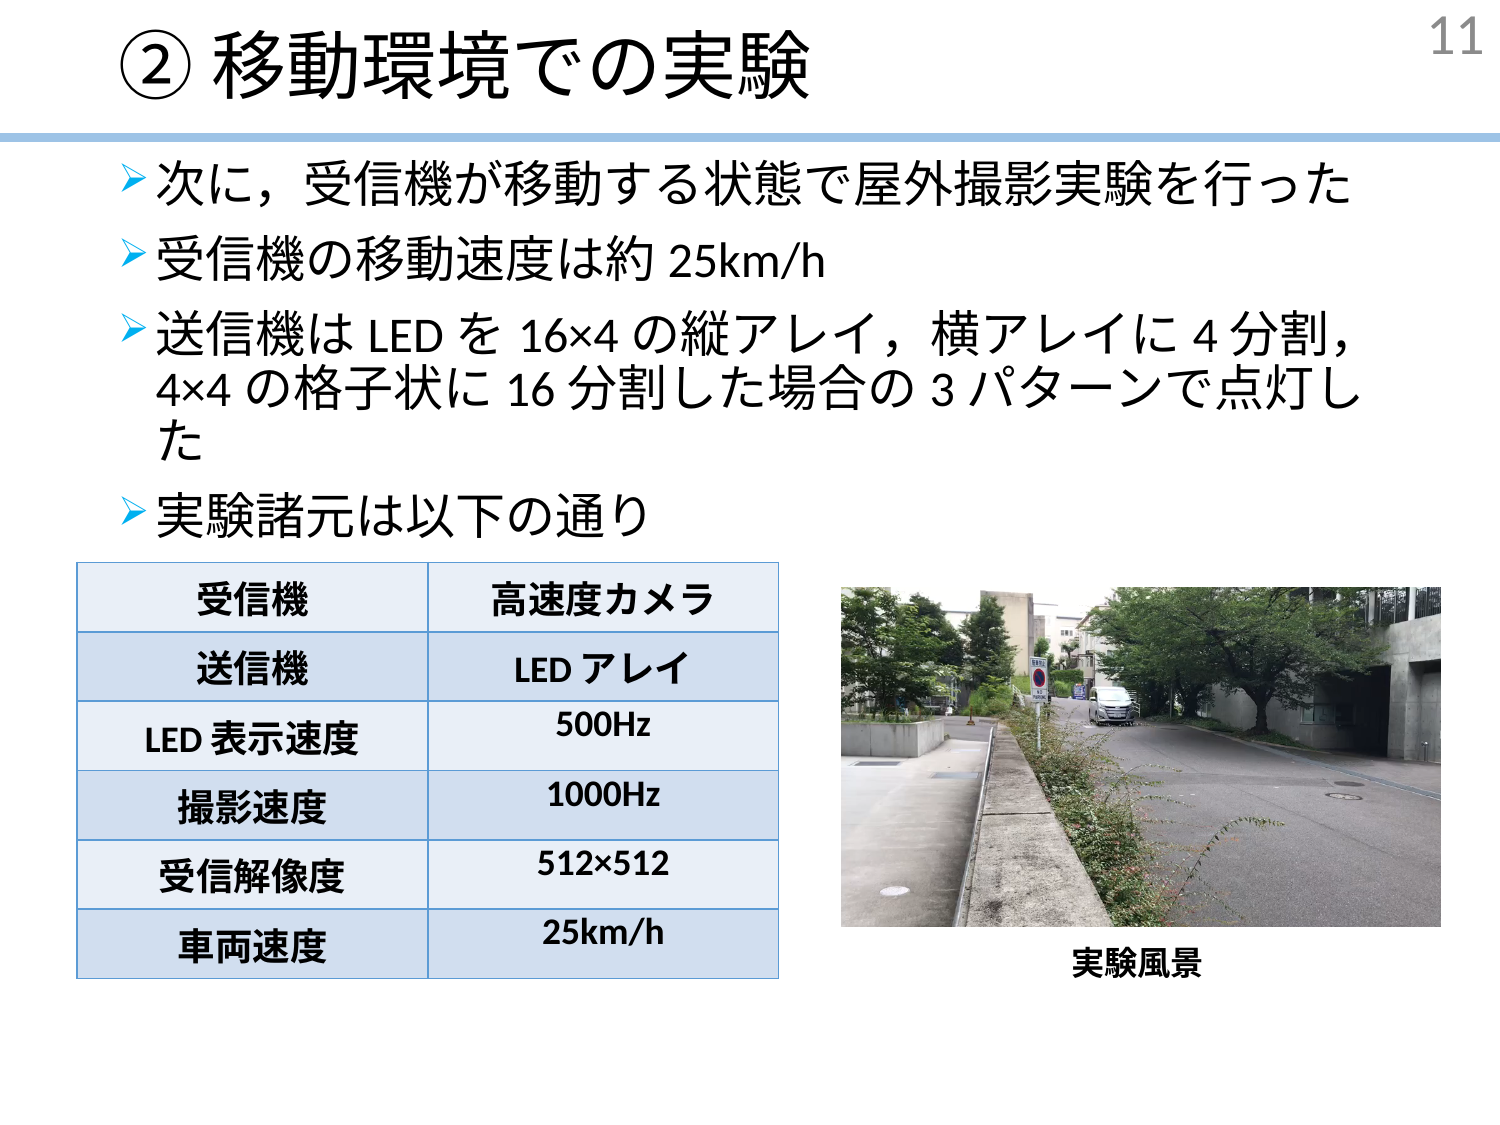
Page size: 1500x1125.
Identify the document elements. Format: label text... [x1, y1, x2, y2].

table_cell LEDアレイ [429, 633, 778, 700]
slide_number 11 [1162, 1, 1500, 62]
table_cell 車両速度 [78, 910, 427, 978]
title ②移動環境での実験 [103, 0, 1397, 138]
table_header 受信機 [78, 563, 427, 631]
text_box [841, 587, 1442, 928]
table_cell LED表示速度 [78, 702, 427, 770]
table_cell 512×512 [429, 841, 778, 908]
text_box 実験風景 [1056, 935, 1227, 990]
table_cell 25km/h [429, 910, 778, 978]
table_cell 撮影速度 [78, 771, 427, 839]
table_cell 500Hz [429, 702, 778, 770]
list 次に，受信機が移動する状態で屋外撮影実験を行った 受信機の移動速度は約25km/h 送信機はLEDを16×4の縦アレイ，横アレイに4分割，4×4の格子状に16分割した場合の3パターンで点灯した 実験諸元は以下の通り [103, 151, 1416, 1014]
table_header 高速度カメラ [429, 563, 778, 631]
table_cell 受信解像度 [78, 841, 427, 908]
table_cell 送信機 [78, 633, 427, 700]
table_cell 1000Hz [429, 771, 778, 839]
